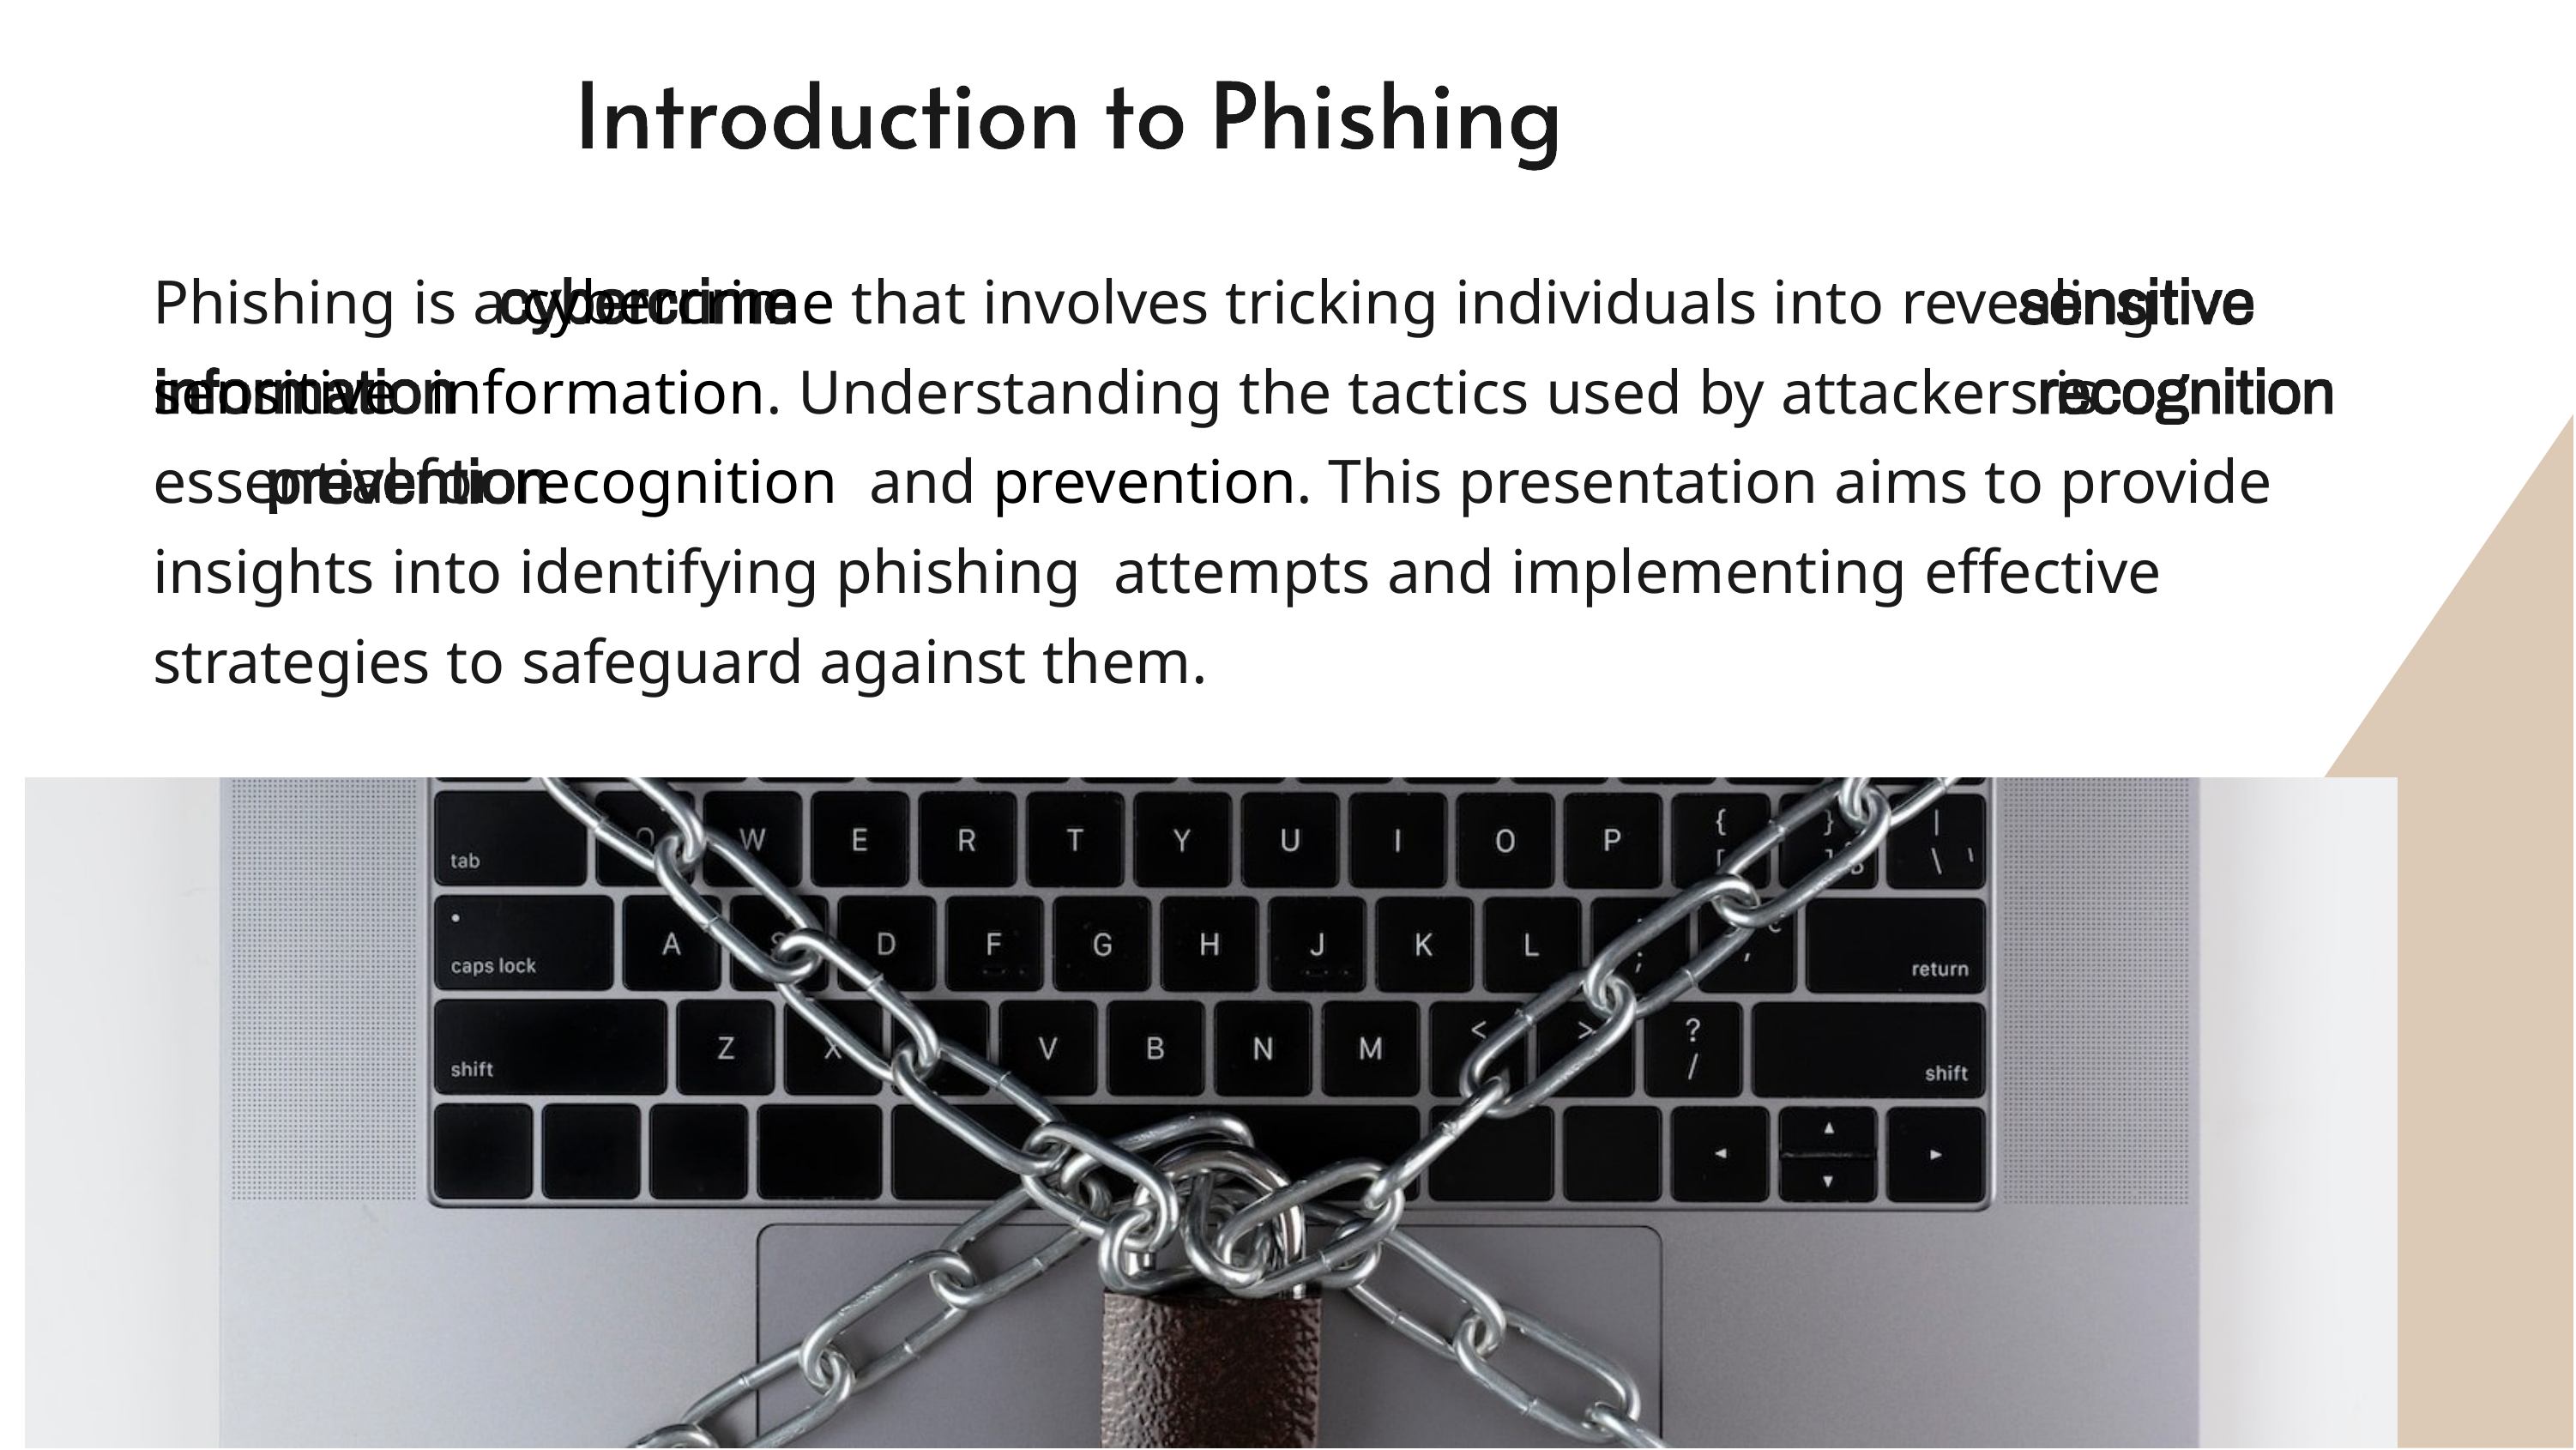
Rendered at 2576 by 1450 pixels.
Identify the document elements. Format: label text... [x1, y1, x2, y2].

picture [573, 47, 1564, 175]
picture [156, 366, 453, 415]
picture [269, 457, 546, 515]
picture [25, 776, 2398, 1448]
picture [500, 277, 795, 335]
picture [2019, 277, 2253, 325]
title Phishing is a cybercrime that involves tricking individuals into revealing sensitive information. Understanding the tactics used by attackers is essential for recognition and prevention. This presentation aims to provide insights into identifying phishing attempts and implementing effective strategies to safeguard against them. [151, 244, 2336, 695]
picture [2040, 367, 2332, 425]
